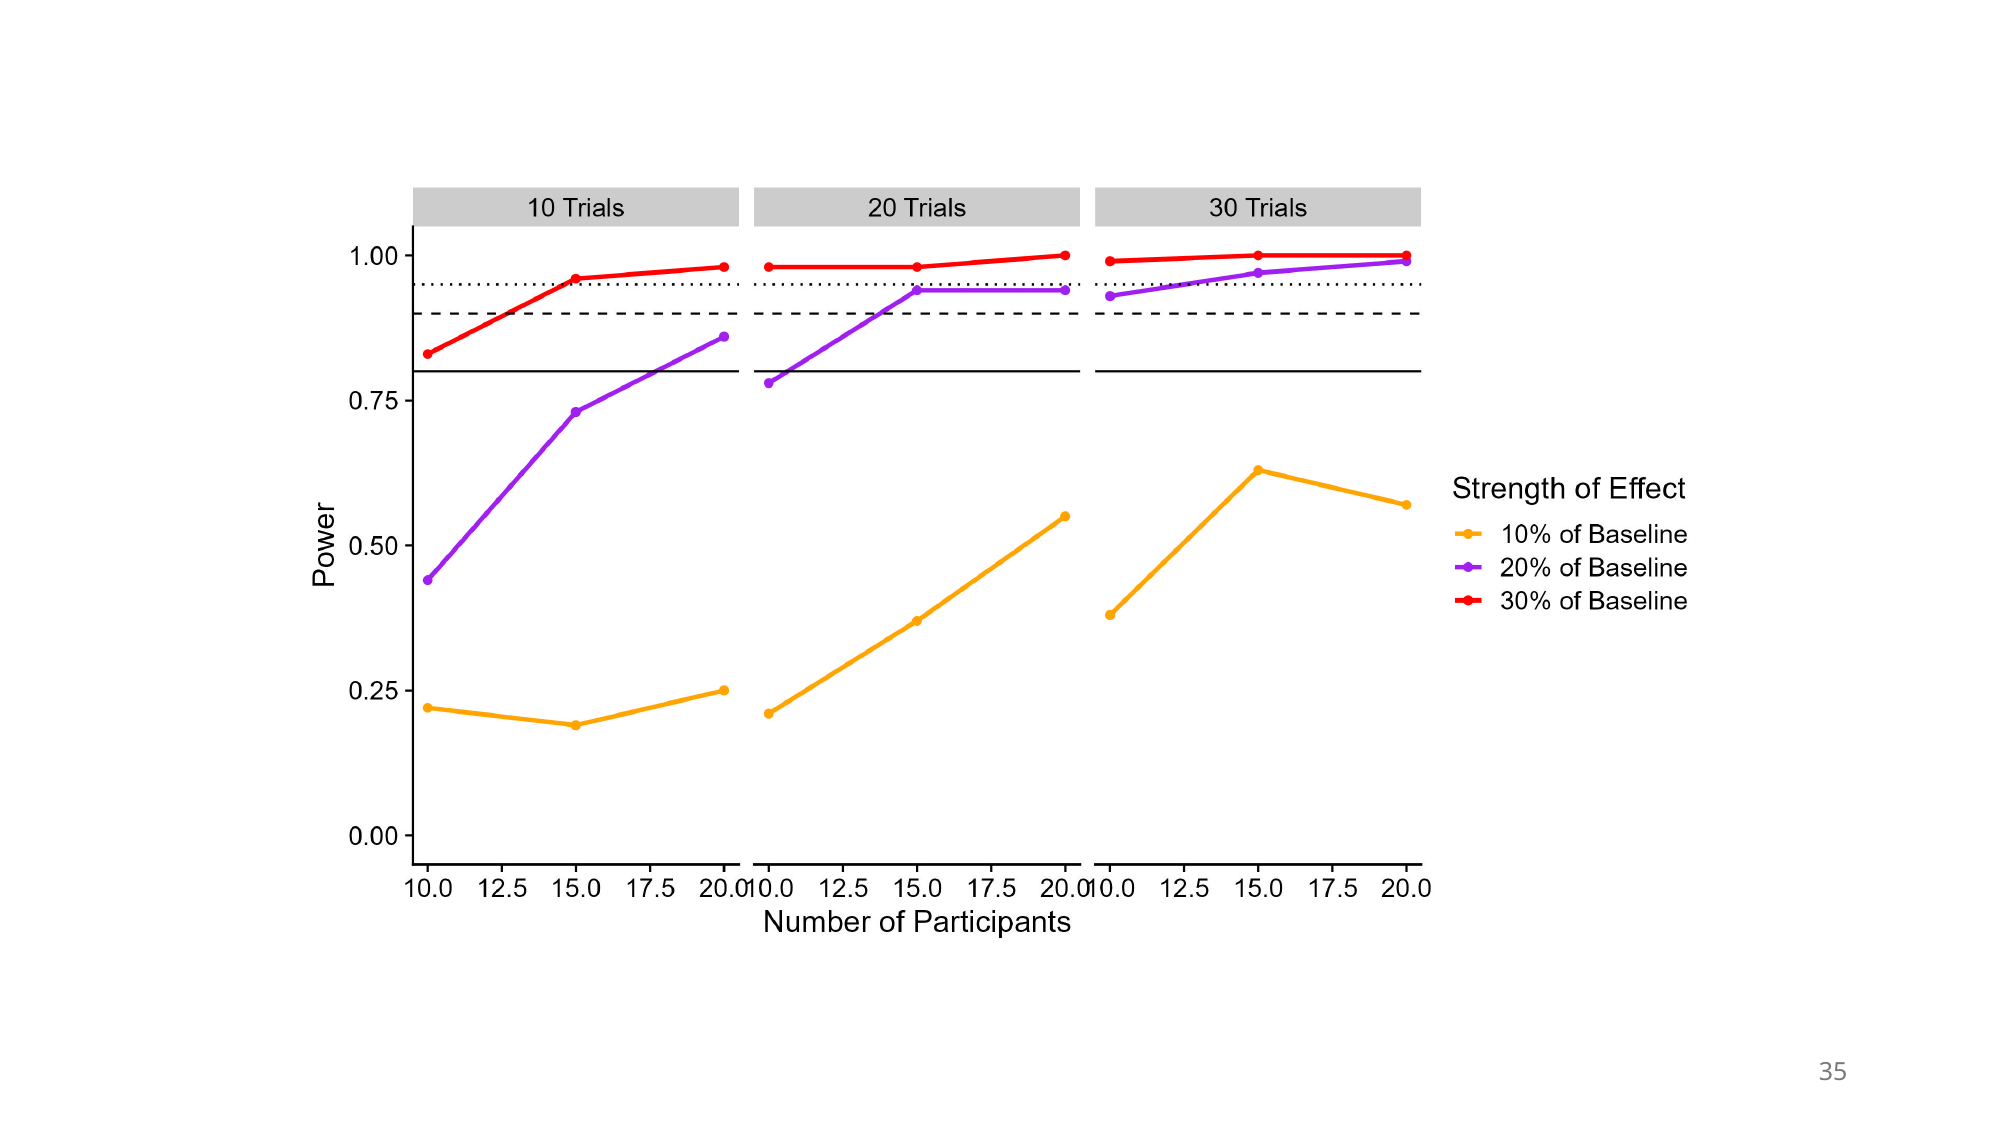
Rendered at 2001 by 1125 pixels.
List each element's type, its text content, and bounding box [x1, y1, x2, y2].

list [296, 171, 1704, 954]
slide_number 35 [1412, 1042, 1863, 1103]
